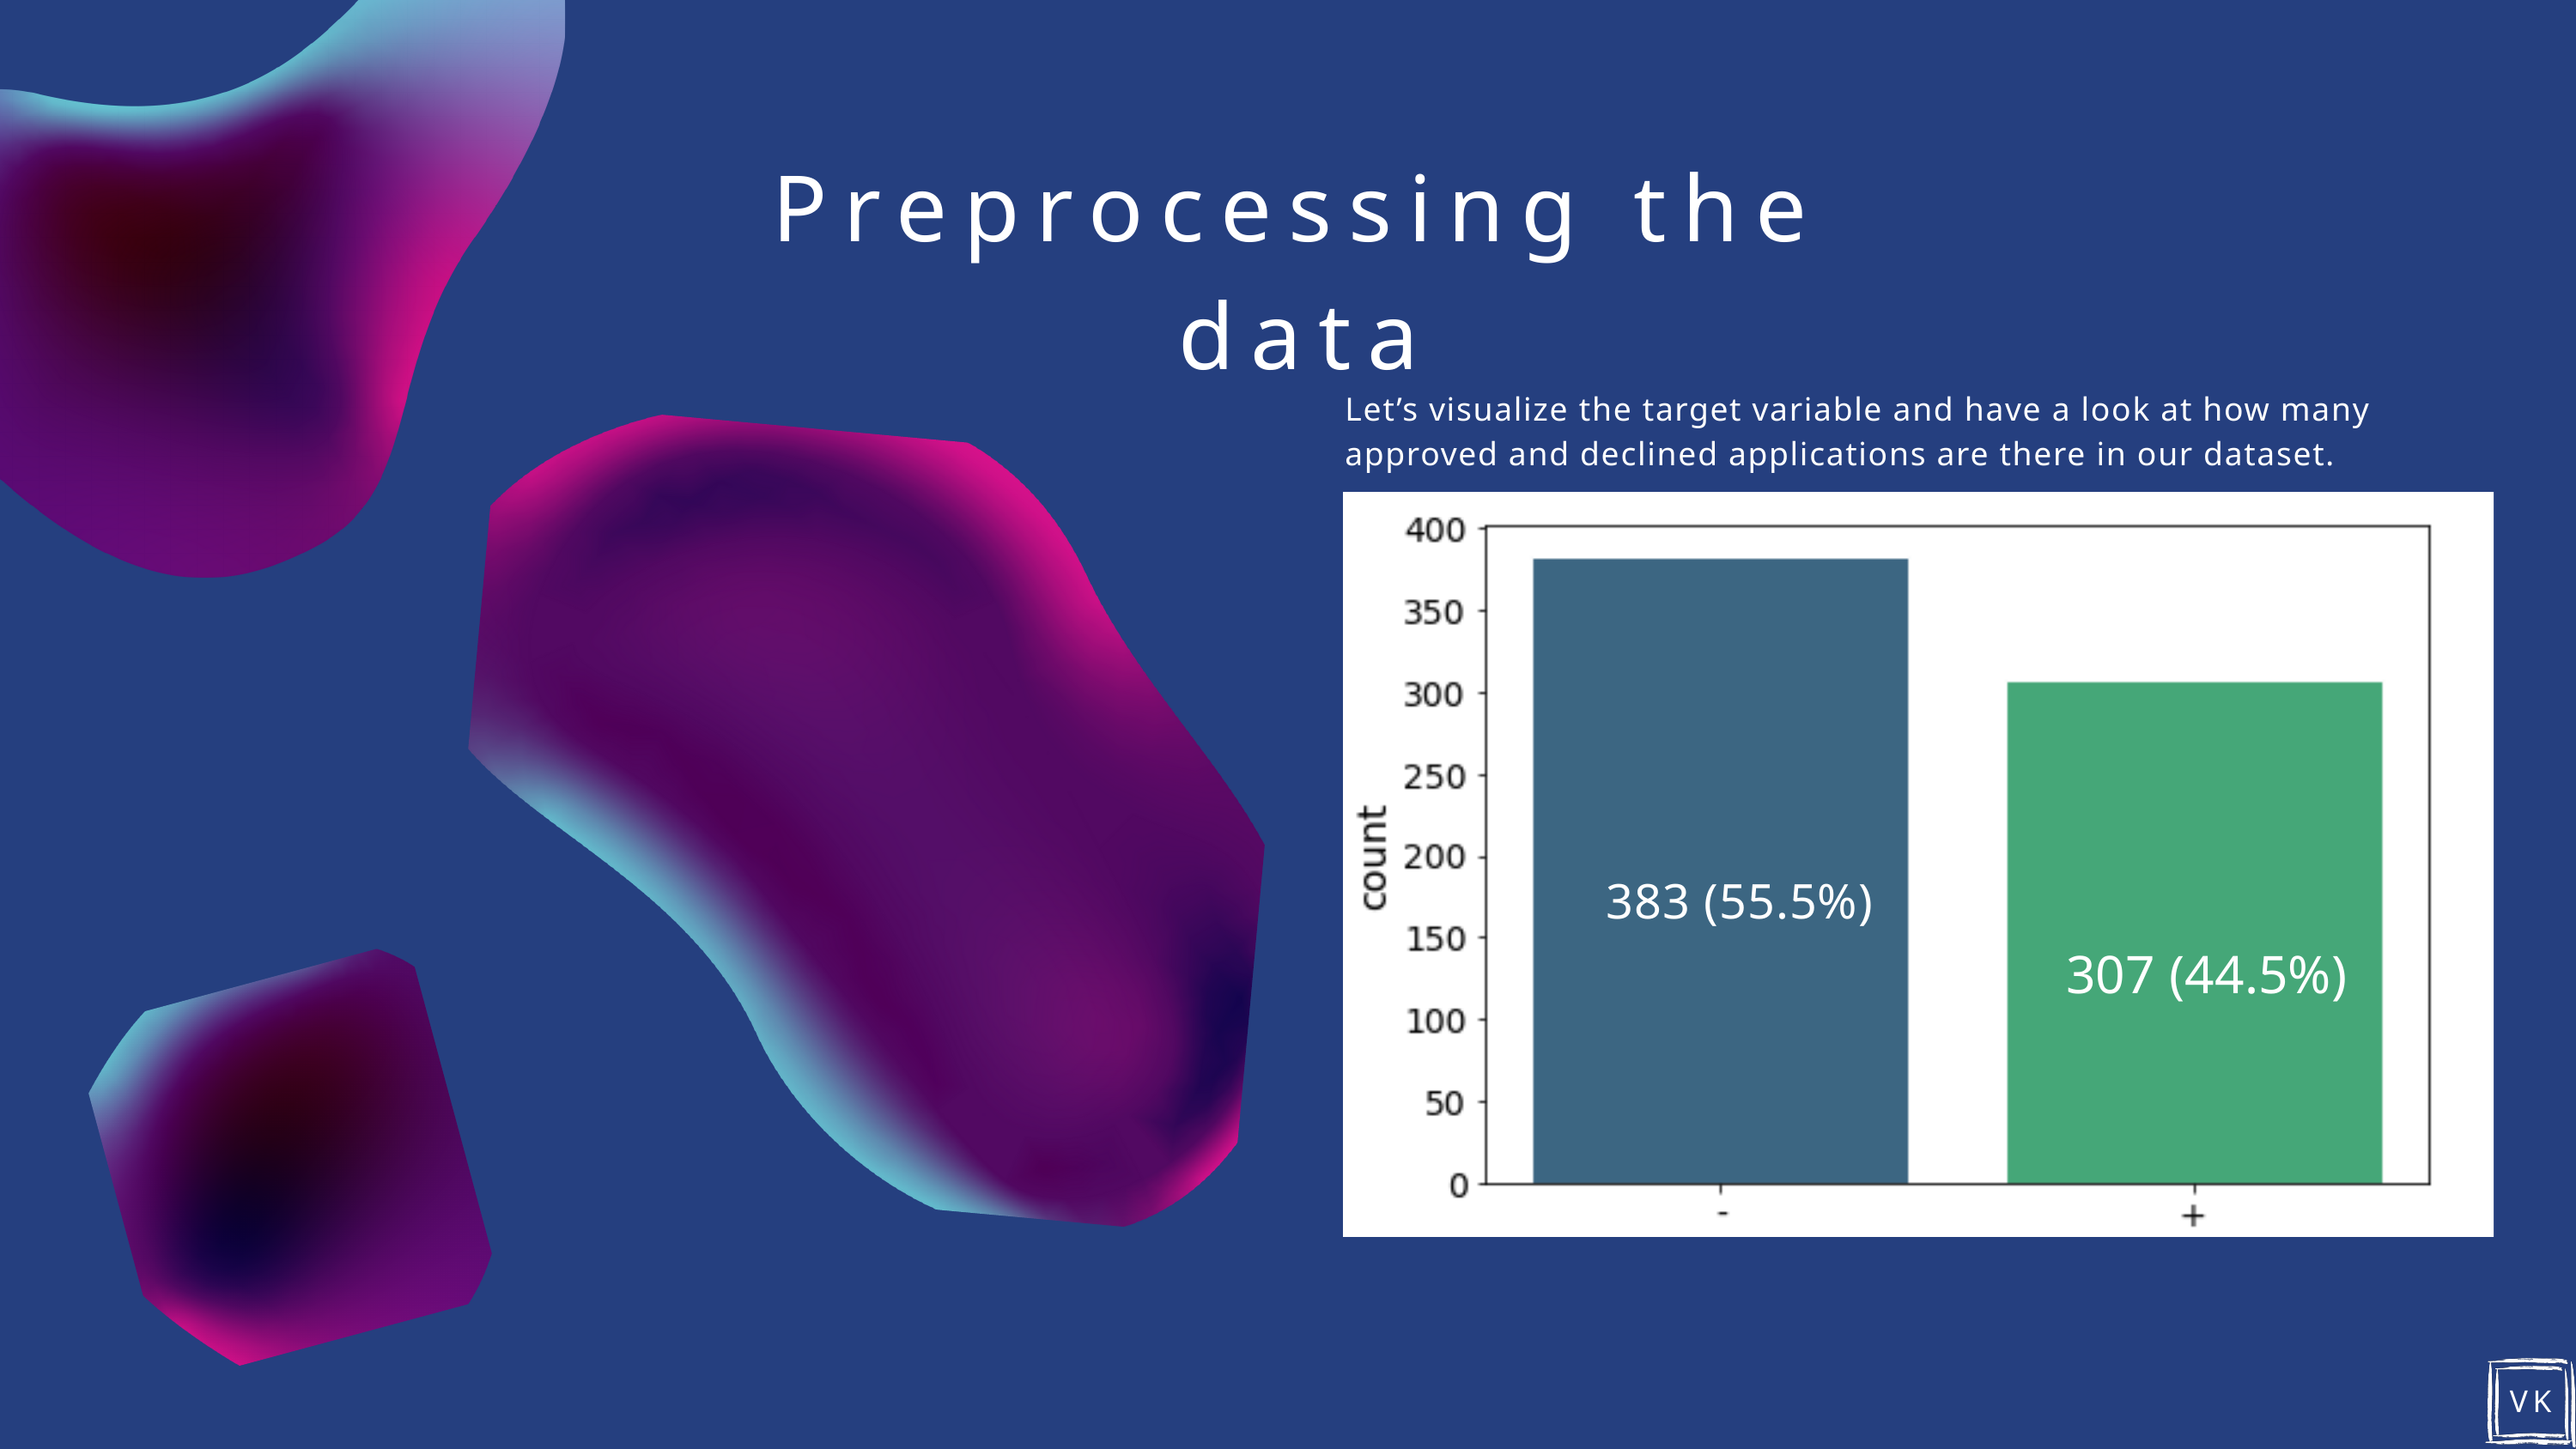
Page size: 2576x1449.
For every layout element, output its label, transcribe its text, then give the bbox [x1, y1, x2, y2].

text_box Preprocessing the data [730, 131, 1868, 388]
text_box [430, 399, 1299, 1237]
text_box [2484, 1358, 2576, 1449]
text_box [71, 940, 503, 1385]
text_box [0, 0, 566, 578]
text_box 307 (44.5%) [1918, 931, 2496, 1004]
text_box Let’s visualize the target variable and have a look at how many approved and declined applications are there in our dataset. [1345, 382, 2451, 518]
text_box 383 (55.5%) [1437, 861, 2043, 929]
text_box [1343, 492, 2494, 1237]
